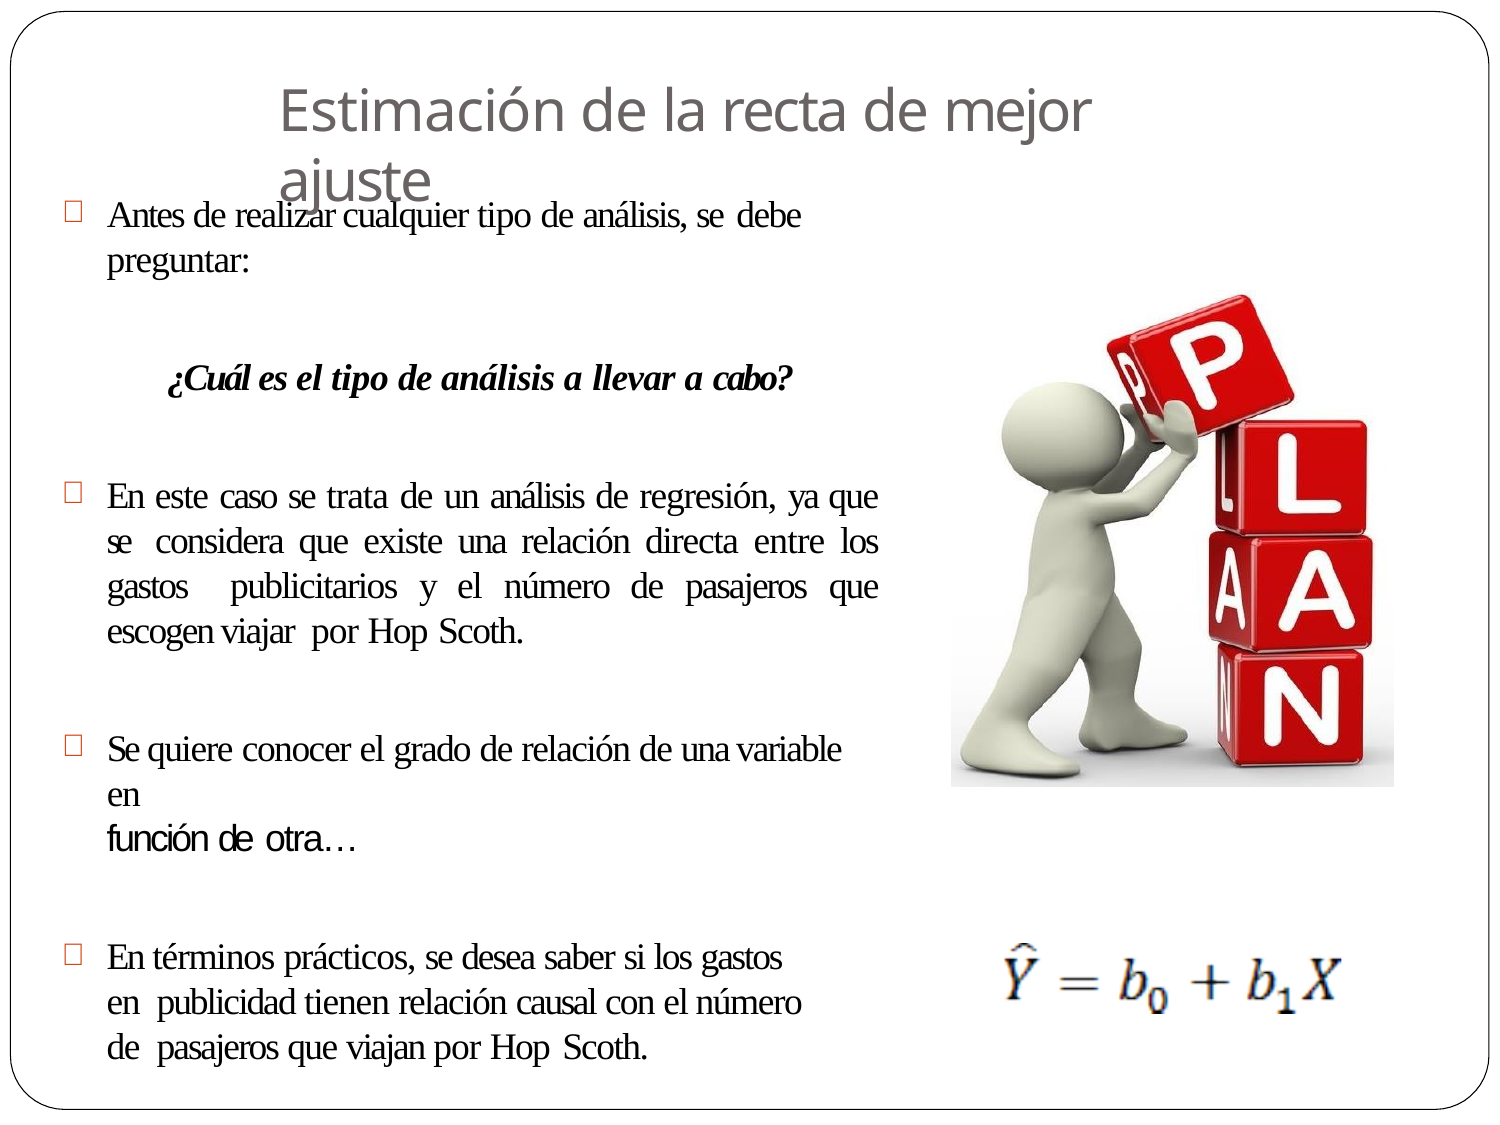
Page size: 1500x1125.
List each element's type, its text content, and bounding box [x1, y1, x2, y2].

text_box Antes de realizar cualquier tipo de análisis, se debe preguntar: ¿Cuál es el tipo de análisis a llevar a cabo? En este caso se trata de un análisis de regresión, ya que se considera que existe una relación directa entre los gastos publicitarios y el número de pasajeros que escogen viajar por Hop Scoth. Se quiere conocer el grado de relación de una variable en función de otra… En términos prácticos, se desea saber si los gastos en publicidad tienen relación causal con el número de pasajeros que viajan por Hop Scoth. [59, 187, 879, 1067]
title Estimación de la recta de mejor ajuste [276, 70, 1224, 261]
text_box [1003, 943, 1342, 1014]
text_box [951, 290, 1394, 787]
